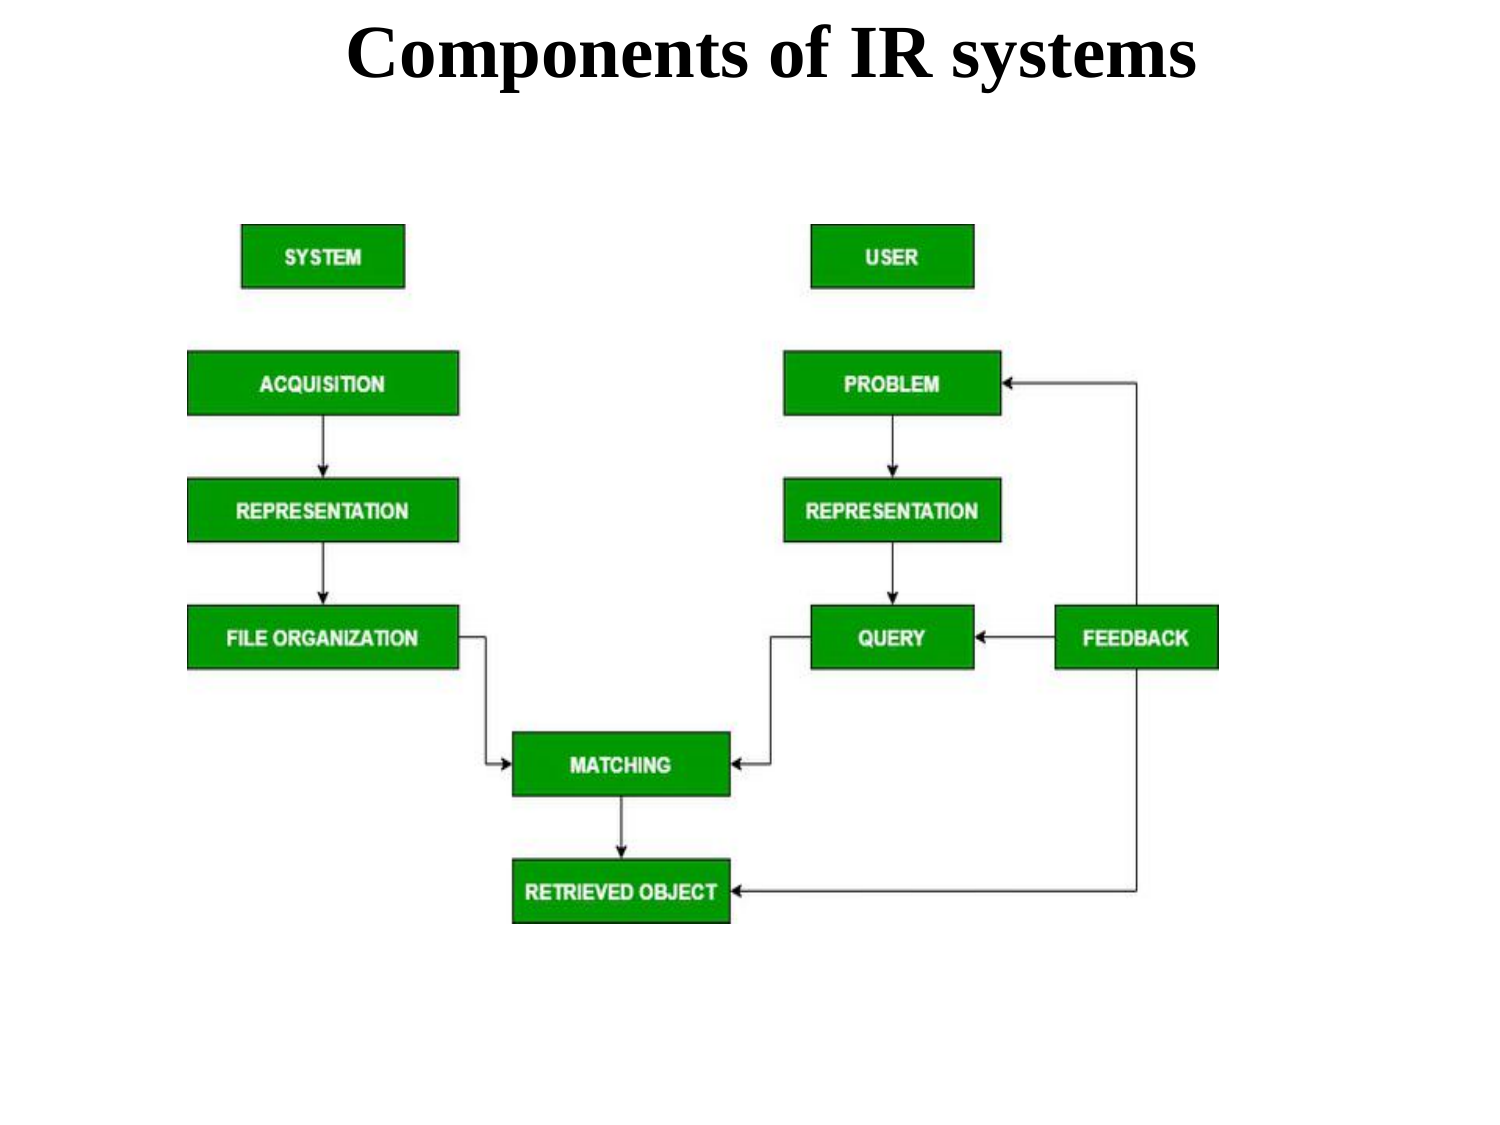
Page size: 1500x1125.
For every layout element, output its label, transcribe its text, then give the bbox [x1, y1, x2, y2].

picture [187, 224, 1219, 924]
title Components of IR systems [43, 1, 1500, 95]
